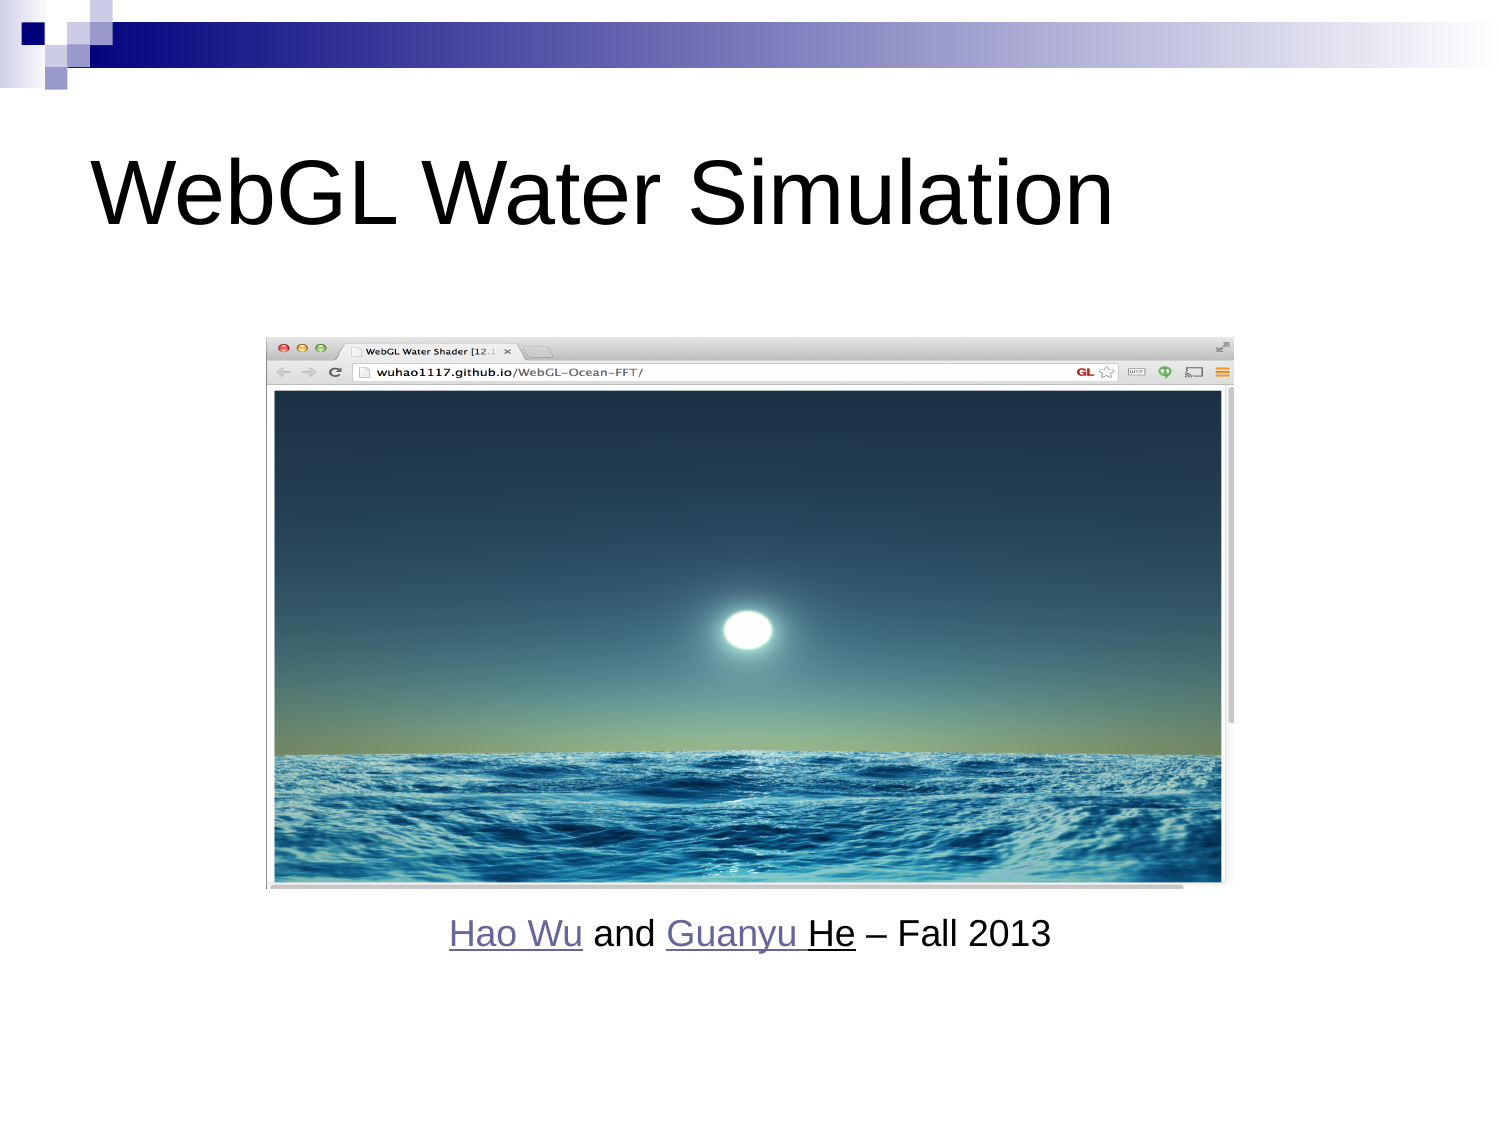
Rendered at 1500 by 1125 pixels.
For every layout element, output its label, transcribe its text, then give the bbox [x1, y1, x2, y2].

picture [266, 337, 1234, 890]
text_box Hao Wu and Guanyu He – Fall 2013 [299, 901, 1200, 962]
title WebGL Water Simulation [75, 75, 1425, 300]
